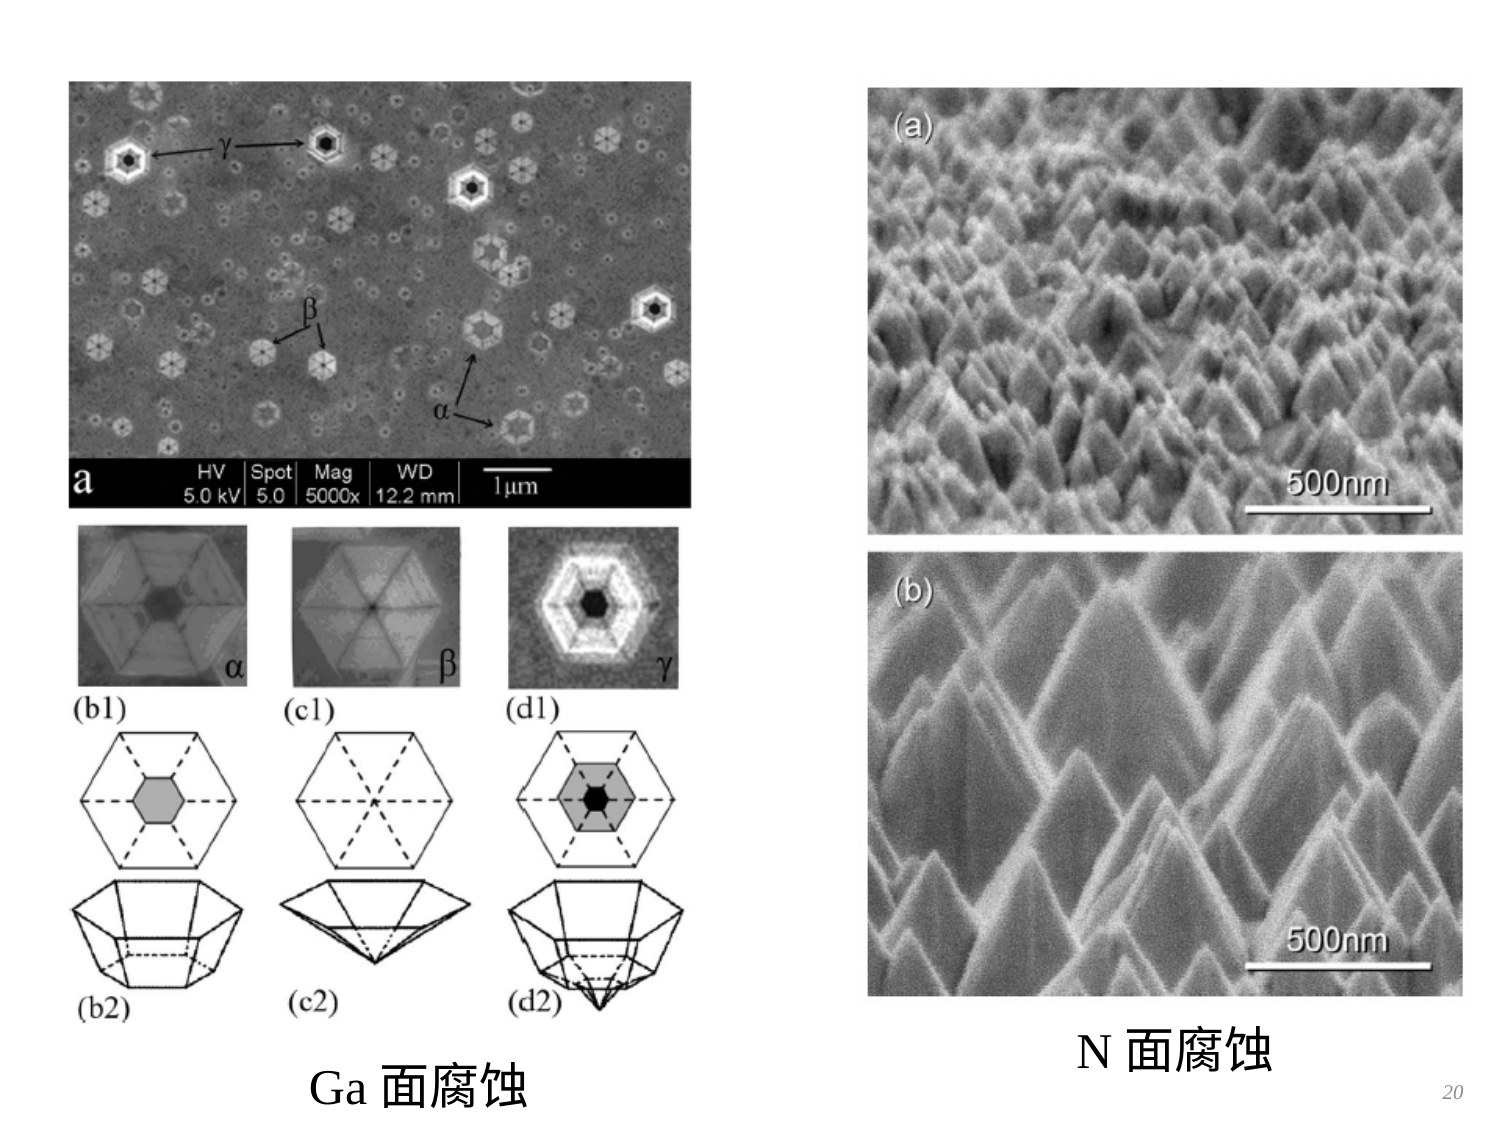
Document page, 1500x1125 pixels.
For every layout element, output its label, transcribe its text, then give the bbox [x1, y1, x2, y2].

text_box N面腐蚀 [927, 1011, 1424, 1087]
picture [832, 66, 1474, 1006]
slide_number 20 [1418, 1051, 1479, 1112]
text_box Ga面腐蚀 [171, 1046, 668, 1122]
picture [41, 66, 693, 1031]
